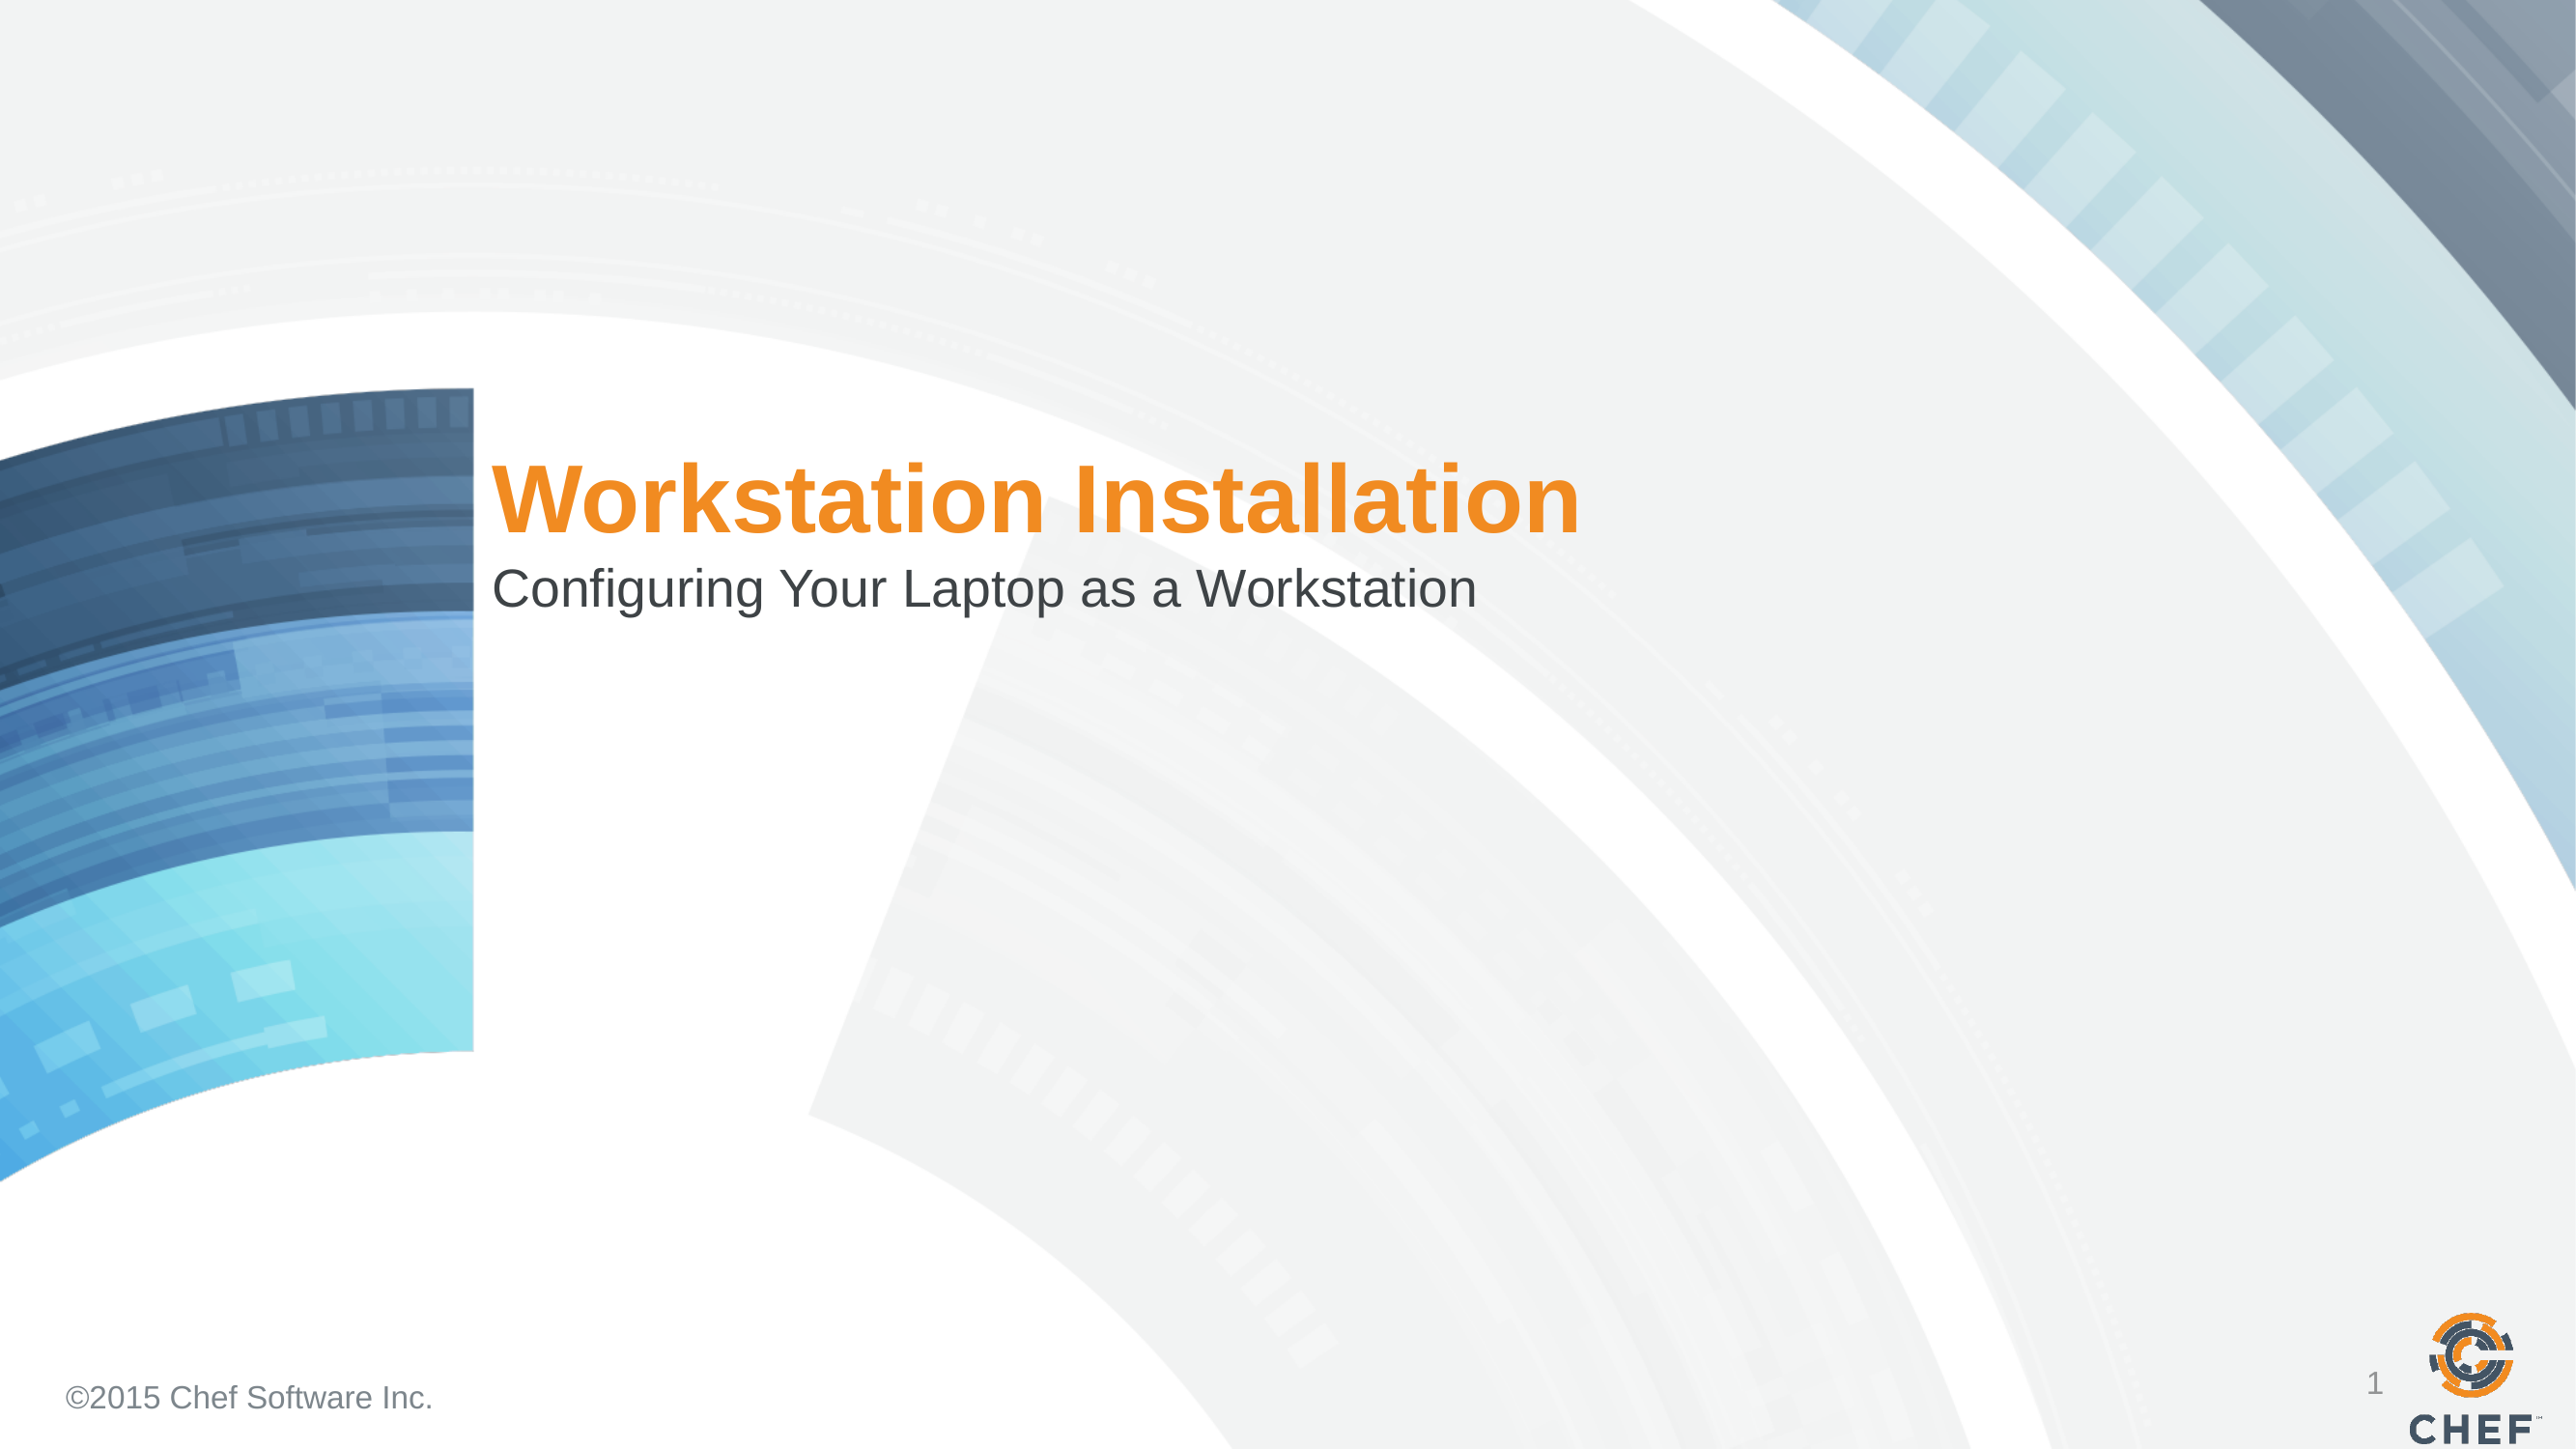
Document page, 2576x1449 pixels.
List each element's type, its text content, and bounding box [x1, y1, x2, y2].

footer ©2015 Chef Software Inc. [51, 1361, 952, 1431]
picture [0, 0, 2576, 1449]
slide_number 1 [1819, 1343, 2399, 1421]
title Workstation Installation [477, 395, 2217, 547]
subtitle Configuring Your Laptop as a Workstation [477, 547, 2217, 635]
